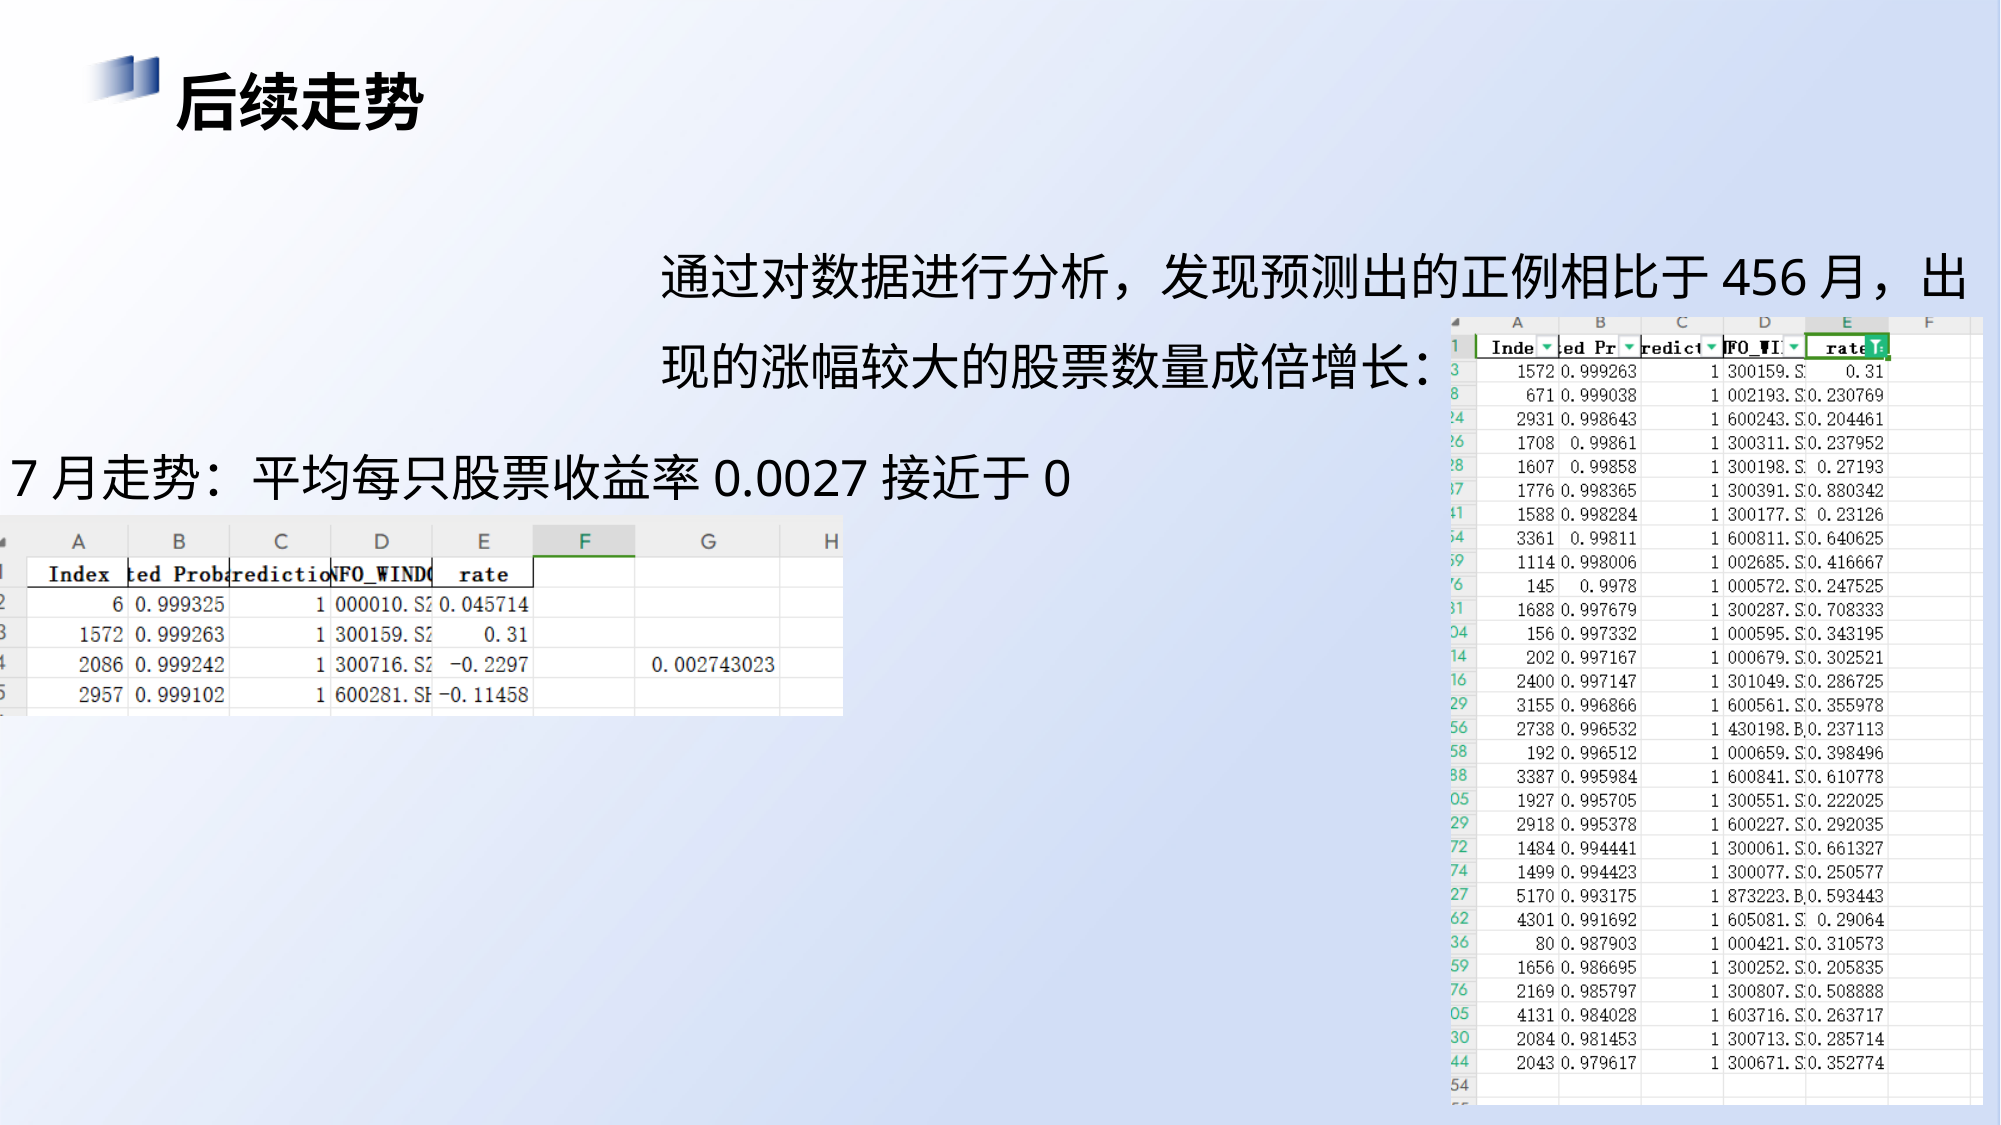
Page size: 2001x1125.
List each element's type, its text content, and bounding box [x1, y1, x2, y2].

picture [0, 0, 2001, 1125]
text_box 通过对数据进行分析，发现预测出的正例相比于456月，出现的涨幅较大的股票数量成倍增长： [645, 208, 2000, 403]
text_box 后续走势 [159, 16, 1700, 147]
text_box 7月走势：平均每只股票收益率0.0027接近于0 [0, 408, 1377, 514]
